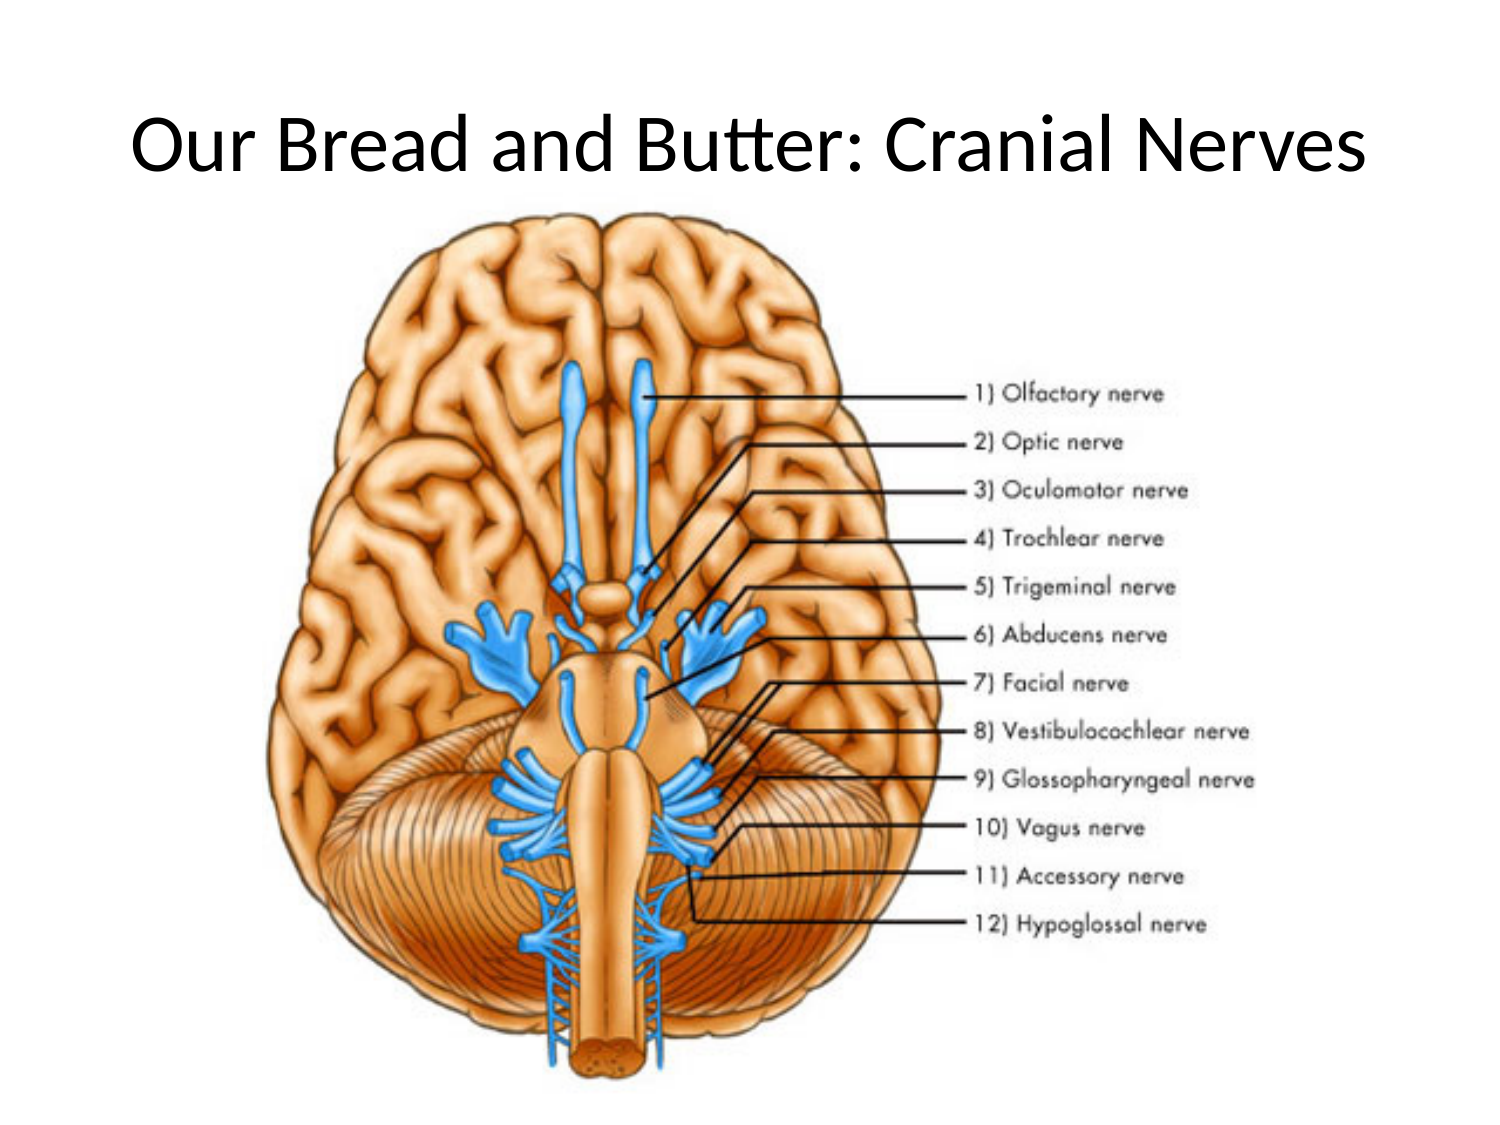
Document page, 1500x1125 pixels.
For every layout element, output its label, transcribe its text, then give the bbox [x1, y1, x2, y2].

picture [262, 192, 1276, 1103]
title Our Bread and Butter: Cranial Nerves [75, 45, 1425, 233]
